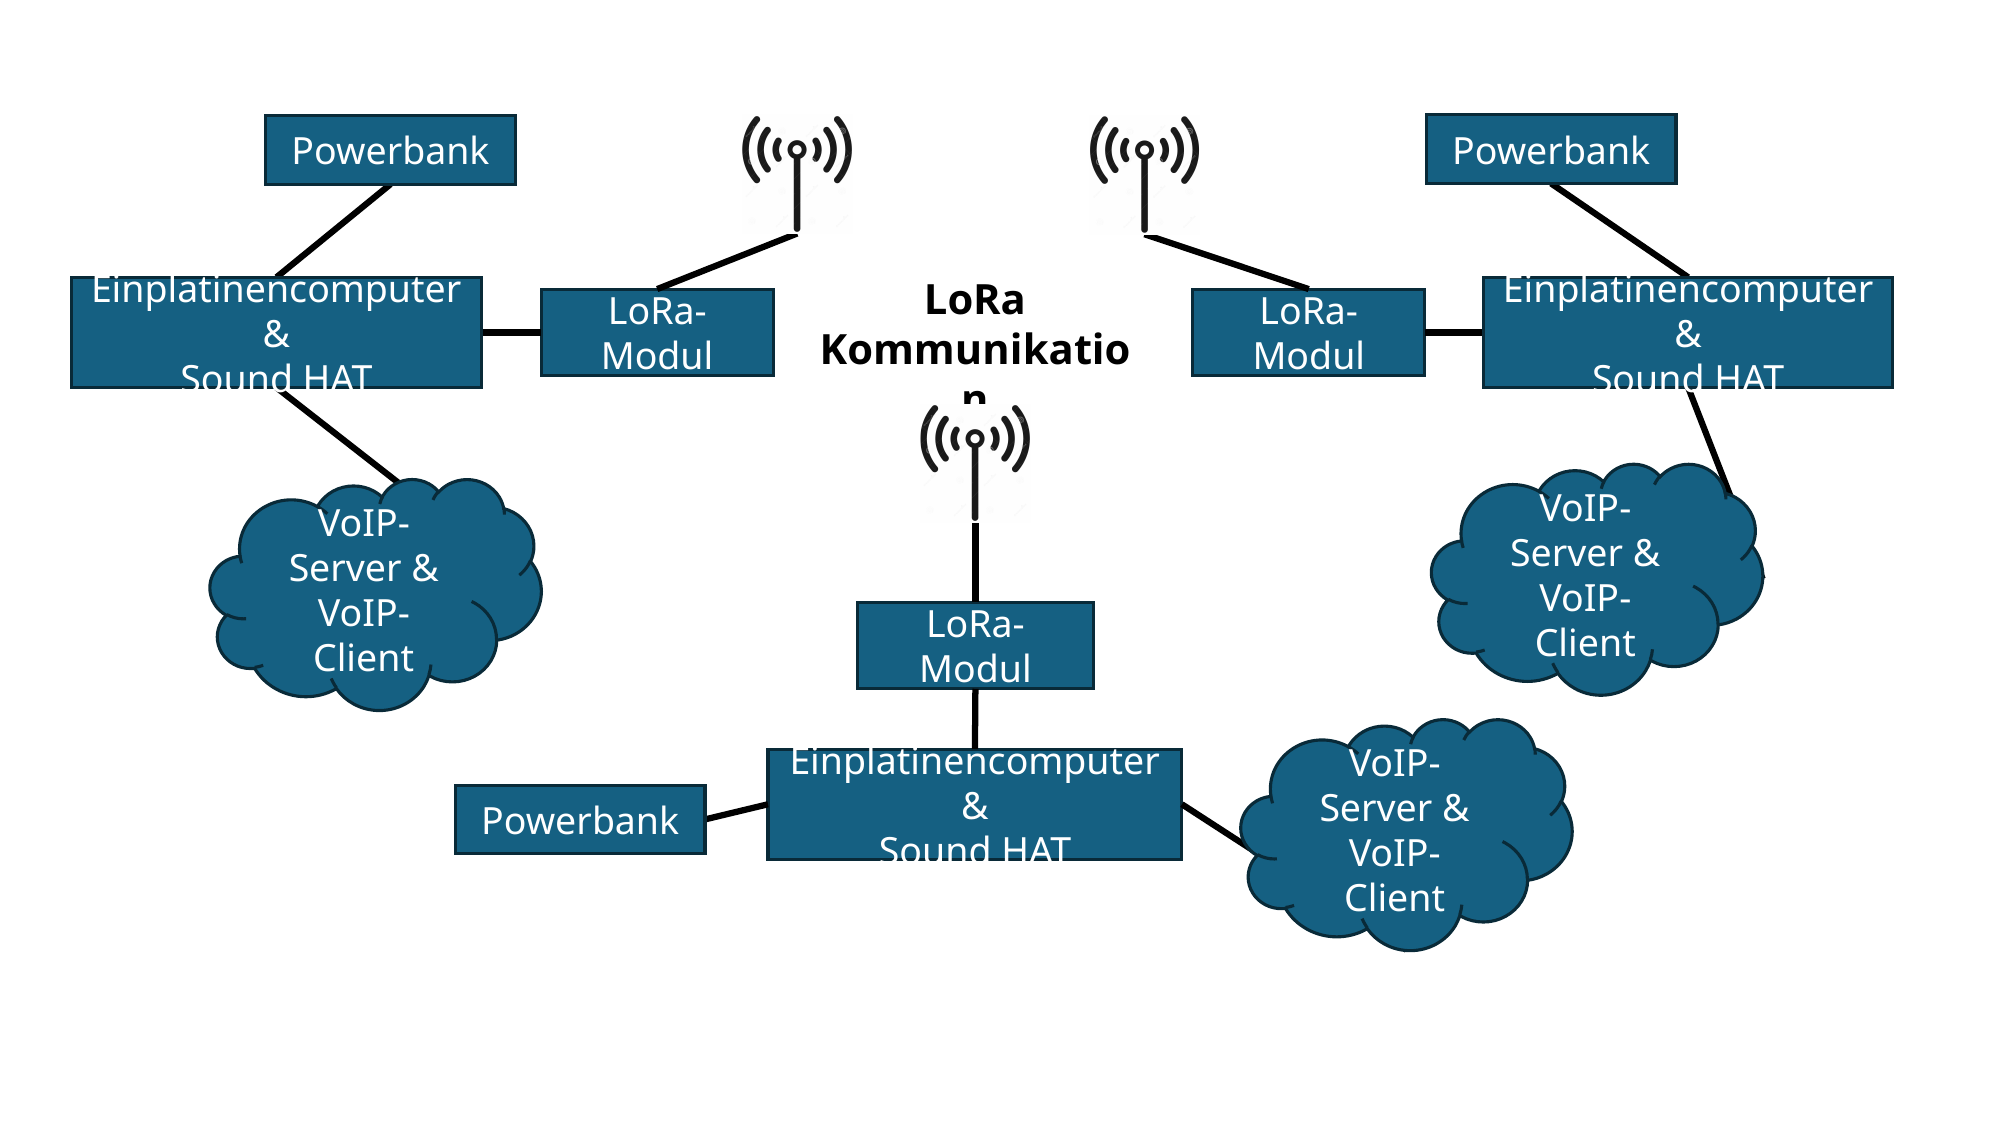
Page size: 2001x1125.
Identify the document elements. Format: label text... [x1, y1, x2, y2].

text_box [704, 803, 769, 820]
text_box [656, 233, 798, 290]
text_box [1143, 233, 1310, 290]
text_box LoRa Kommunikation [801, 265, 1149, 430]
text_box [1550, 182, 1689, 278]
picture [1088, 115, 1201, 235]
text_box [276, 387, 377, 493]
text_box VoIP-Server & VoIP-Client [208, 477, 543, 713]
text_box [1596, 387, 1689, 478]
text_box Powerbank [454, 784, 707, 855]
text_box LoRa-Modul [856, 601, 1095, 690]
text_box Einplatinencomputer & Sound HAT [70, 276, 483, 389]
text_box Powerbank [264, 114, 517, 186]
picture [919, 403, 1032, 524]
text_box Einplatinencomputer & Sound HAT [1482, 276, 1894, 389]
picture [741, 114, 853, 235]
text_box LoRa-Modul [1191, 288, 1426, 377]
text_box Powerbank [1425, 113, 1678, 185]
text_box Einplatinencomputer & Sound HAT [766, 748, 1183, 861]
text_box LoRa-Modul [540, 288, 775, 377]
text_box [276, 183, 392, 278]
text_box VoIP-Server & VoIP-Client [1429, 462, 1765, 697]
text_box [1181, 803, 1243, 835]
text_box VoIP-Server & VoIP-Client [1239, 718, 1574, 953]
